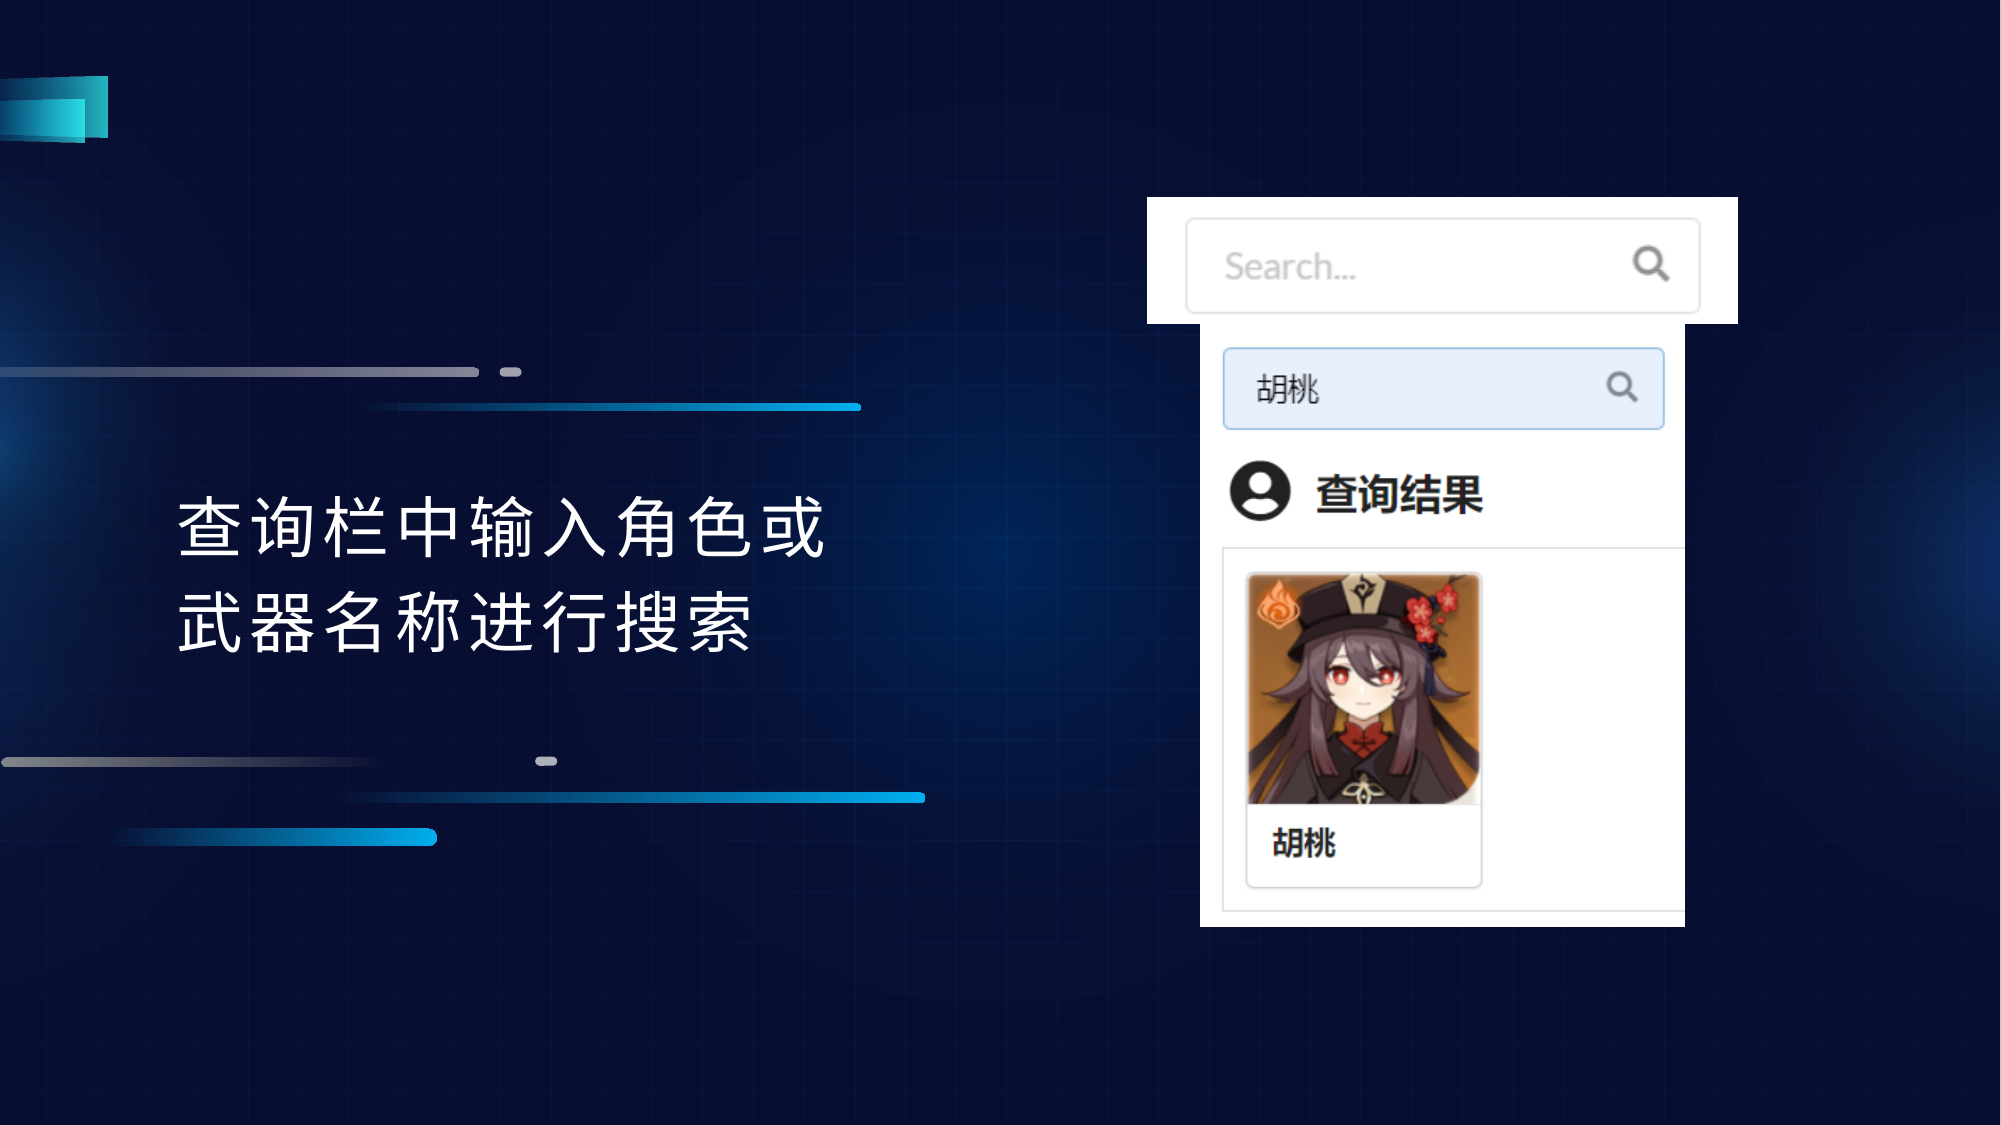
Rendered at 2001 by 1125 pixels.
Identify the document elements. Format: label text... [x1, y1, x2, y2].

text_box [1, 756, 925, 846]
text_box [1147, 197, 1738, 927]
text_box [0, 367, 861, 411]
picture [0, 0, 2001, 1125]
text_box 查询栏中输入角色或 武器名称进行搜索 [161, 462, 842, 669]
text_box [77, 99, 85, 138]
